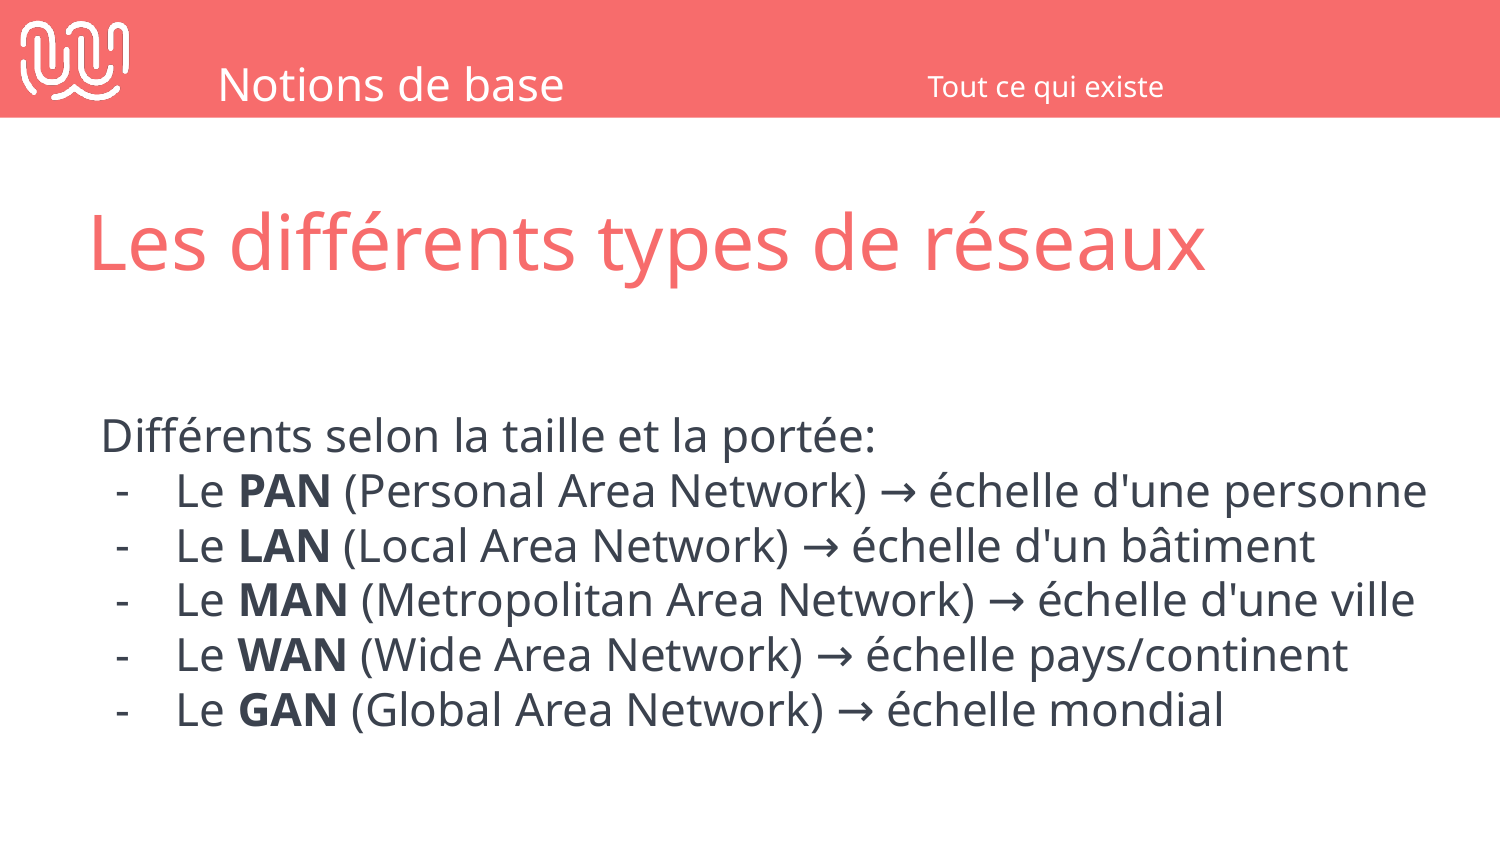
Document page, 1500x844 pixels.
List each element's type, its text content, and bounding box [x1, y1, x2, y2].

text_box Différents selon la taille et la portée: Le PAN (Personal Area Network) → échelle d'une personne Le LAN (Local Area Network) → échelle d'un bâtiment Le MAN (Metropolitan Area Network) → échelle d'une ville Le WAN (Wide Area Network) → échelle pays/continent Le GAN (Global Area Network) → échelle mondial [100, 321, 1464, 821]
text_box Tout ce qui existe [927, 56, 1500, 116]
text_box Notions de base [217, 24, 921, 143]
text_box Les différents types de réseaux [87, 193, 1478, 281]
picture [20, 20, 134, 101]
